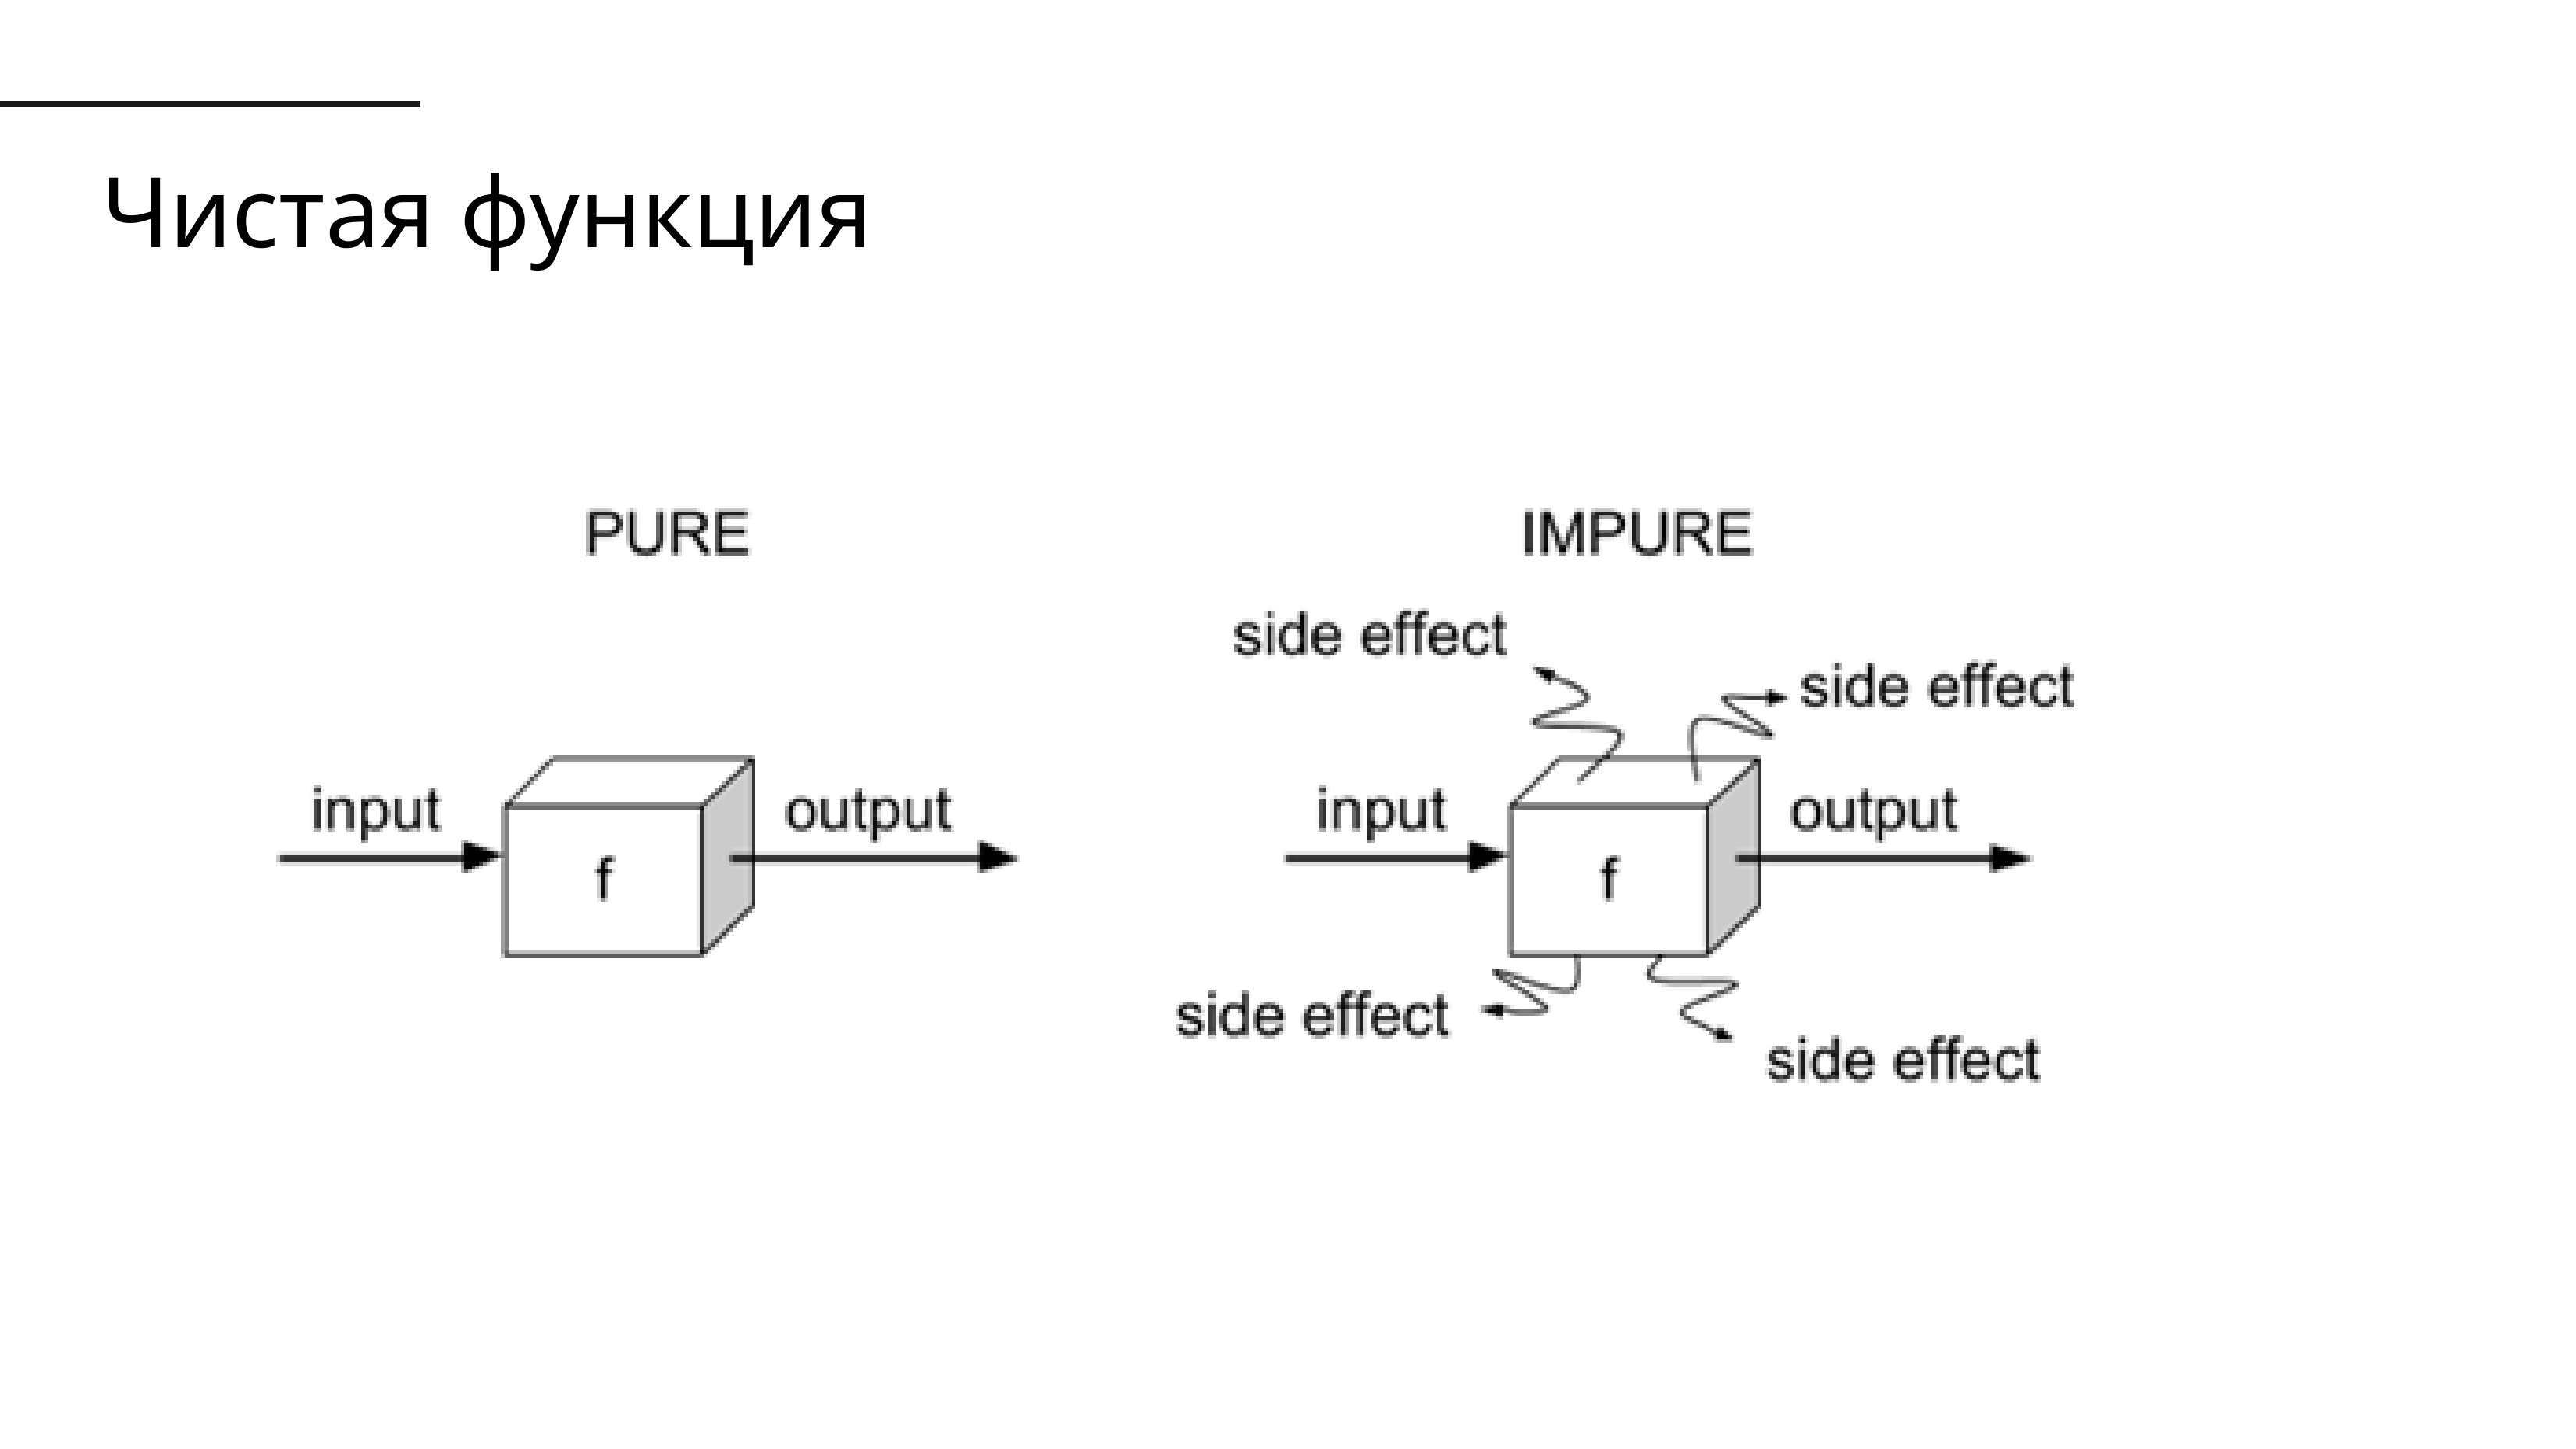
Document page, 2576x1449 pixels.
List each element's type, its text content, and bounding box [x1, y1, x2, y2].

list Чистая функция [88, 136, 2293, 282]
picture [262, 494, 2119, 1124]
